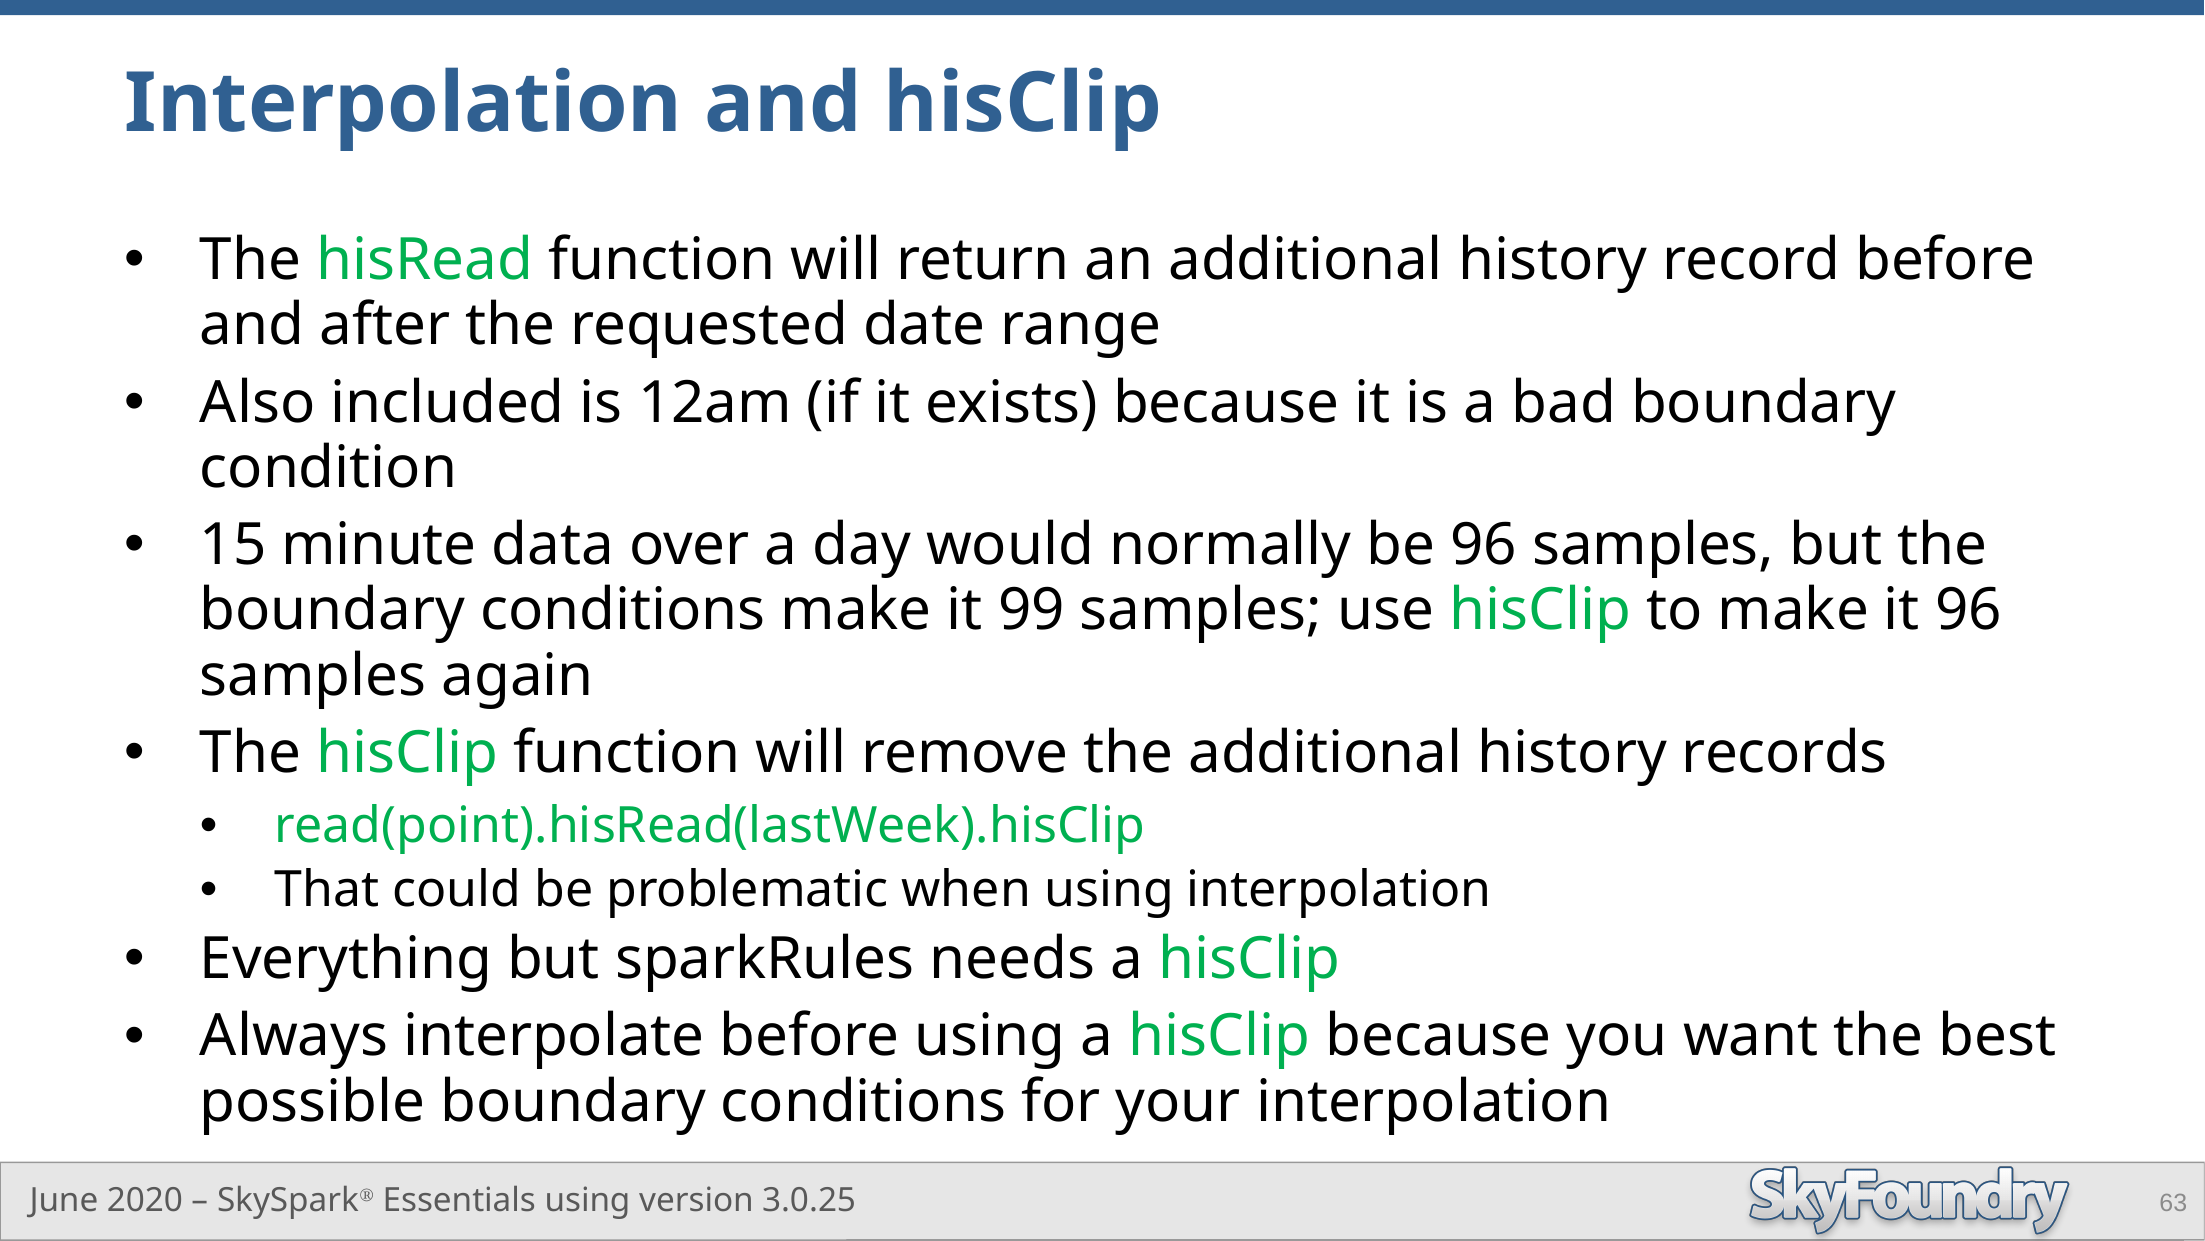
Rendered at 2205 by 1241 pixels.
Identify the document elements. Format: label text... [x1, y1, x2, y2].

list The hisRead function will return an additional history record before and after the requested date range Also included is 12am (if it exists) because it is a bad boundary condition 15 minute data over a day would normally be 96 samples, but the boundary conditions make it 99 samples; use hisClip to make it 96 samples again The hisClip function will remove the additional history records read(point).hisRead(lastWeek).hisClip That could be problematic when using interpolation Everything but sparkRules needs a hisClip Always interpolate before using a hisClip because you want the best possible boundary conditions for your interpolation [110, 220, 2094, 1109]
slide_number 63 [1706, 1170, 2203, 1236]
title Interpolation and hisClip [110, 49, 2094, 158]
picture [1739, 1236, 2076, 1241]
picture [1739, 1145, 2076, 1170]
